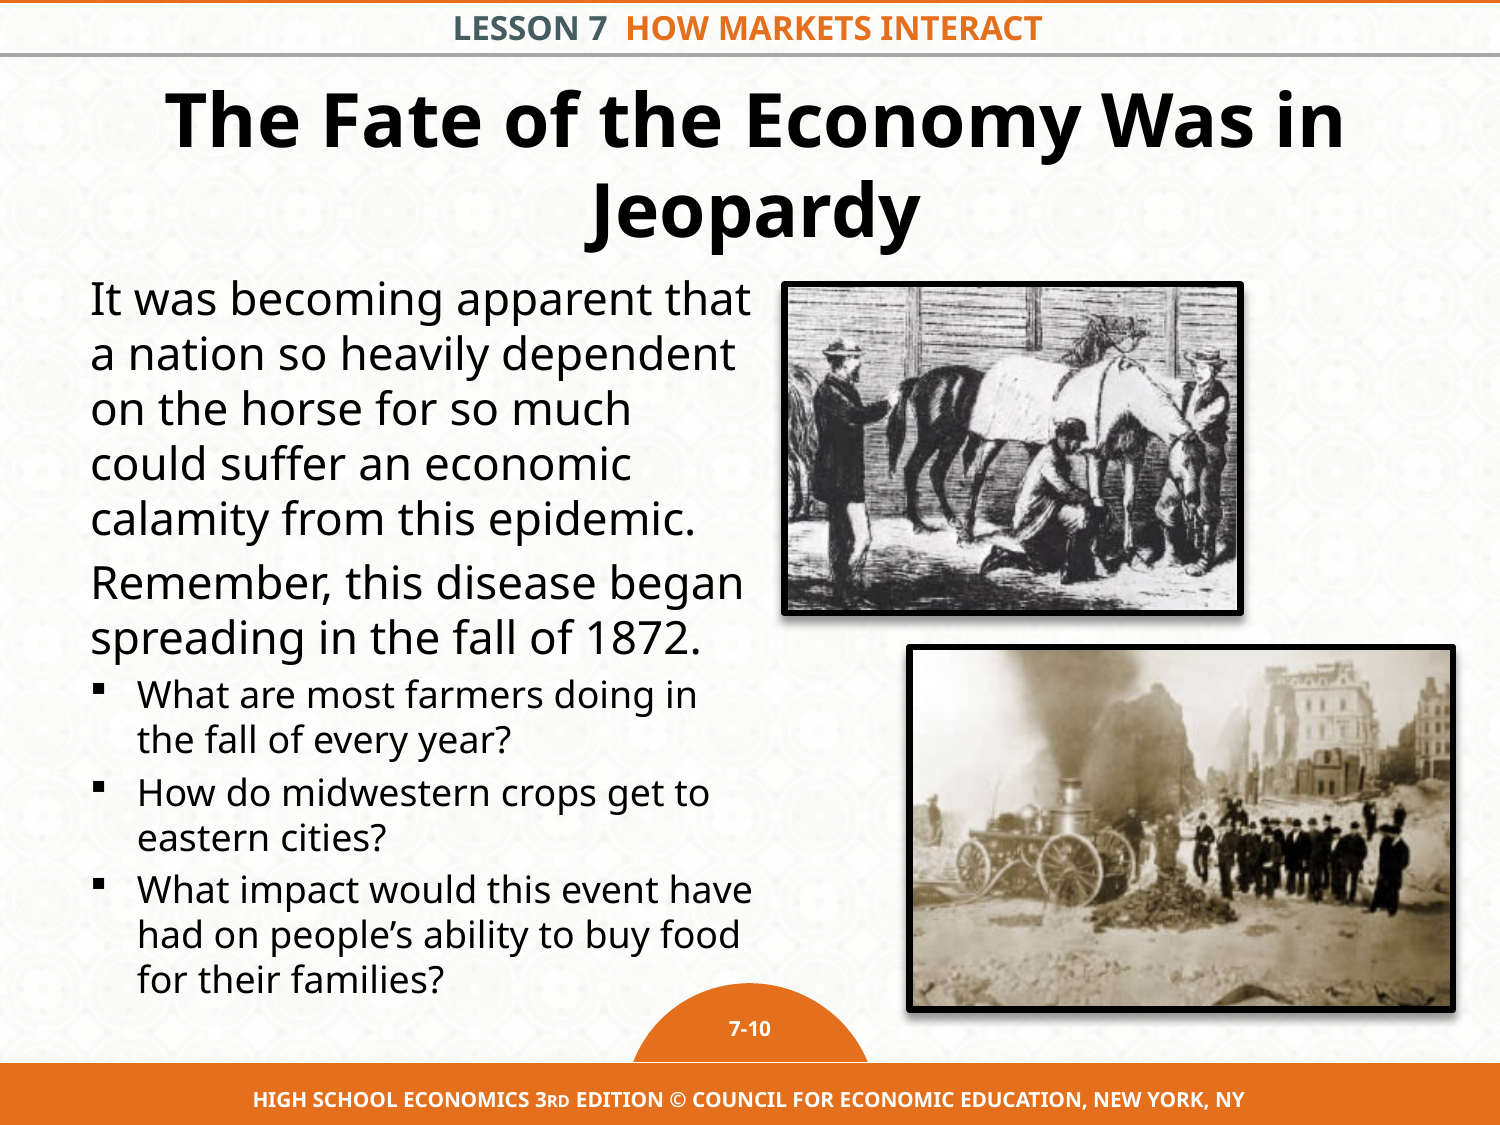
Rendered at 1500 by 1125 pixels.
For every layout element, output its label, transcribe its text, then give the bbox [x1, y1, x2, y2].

picture [0, 3, 1500, 53]
title The Fate of the Economy Was in Jeopardy [75, 69, 1438, 260]
picture [0, 57, 1500, 1062]
list It was becoming apparent that a nation so heavily dependent on the horse for so much could suffer an economic calamity from this epidemic. Remember, this disease began spreading in the fall of 1872. What are most farmers doing in the fall of every year? How do midwestern crops get to eastern cities? What impact would this event have had on people’s ability to buy food for their families? [75, 262, 775, 1025]
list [912, 649, 1451, 1007]
